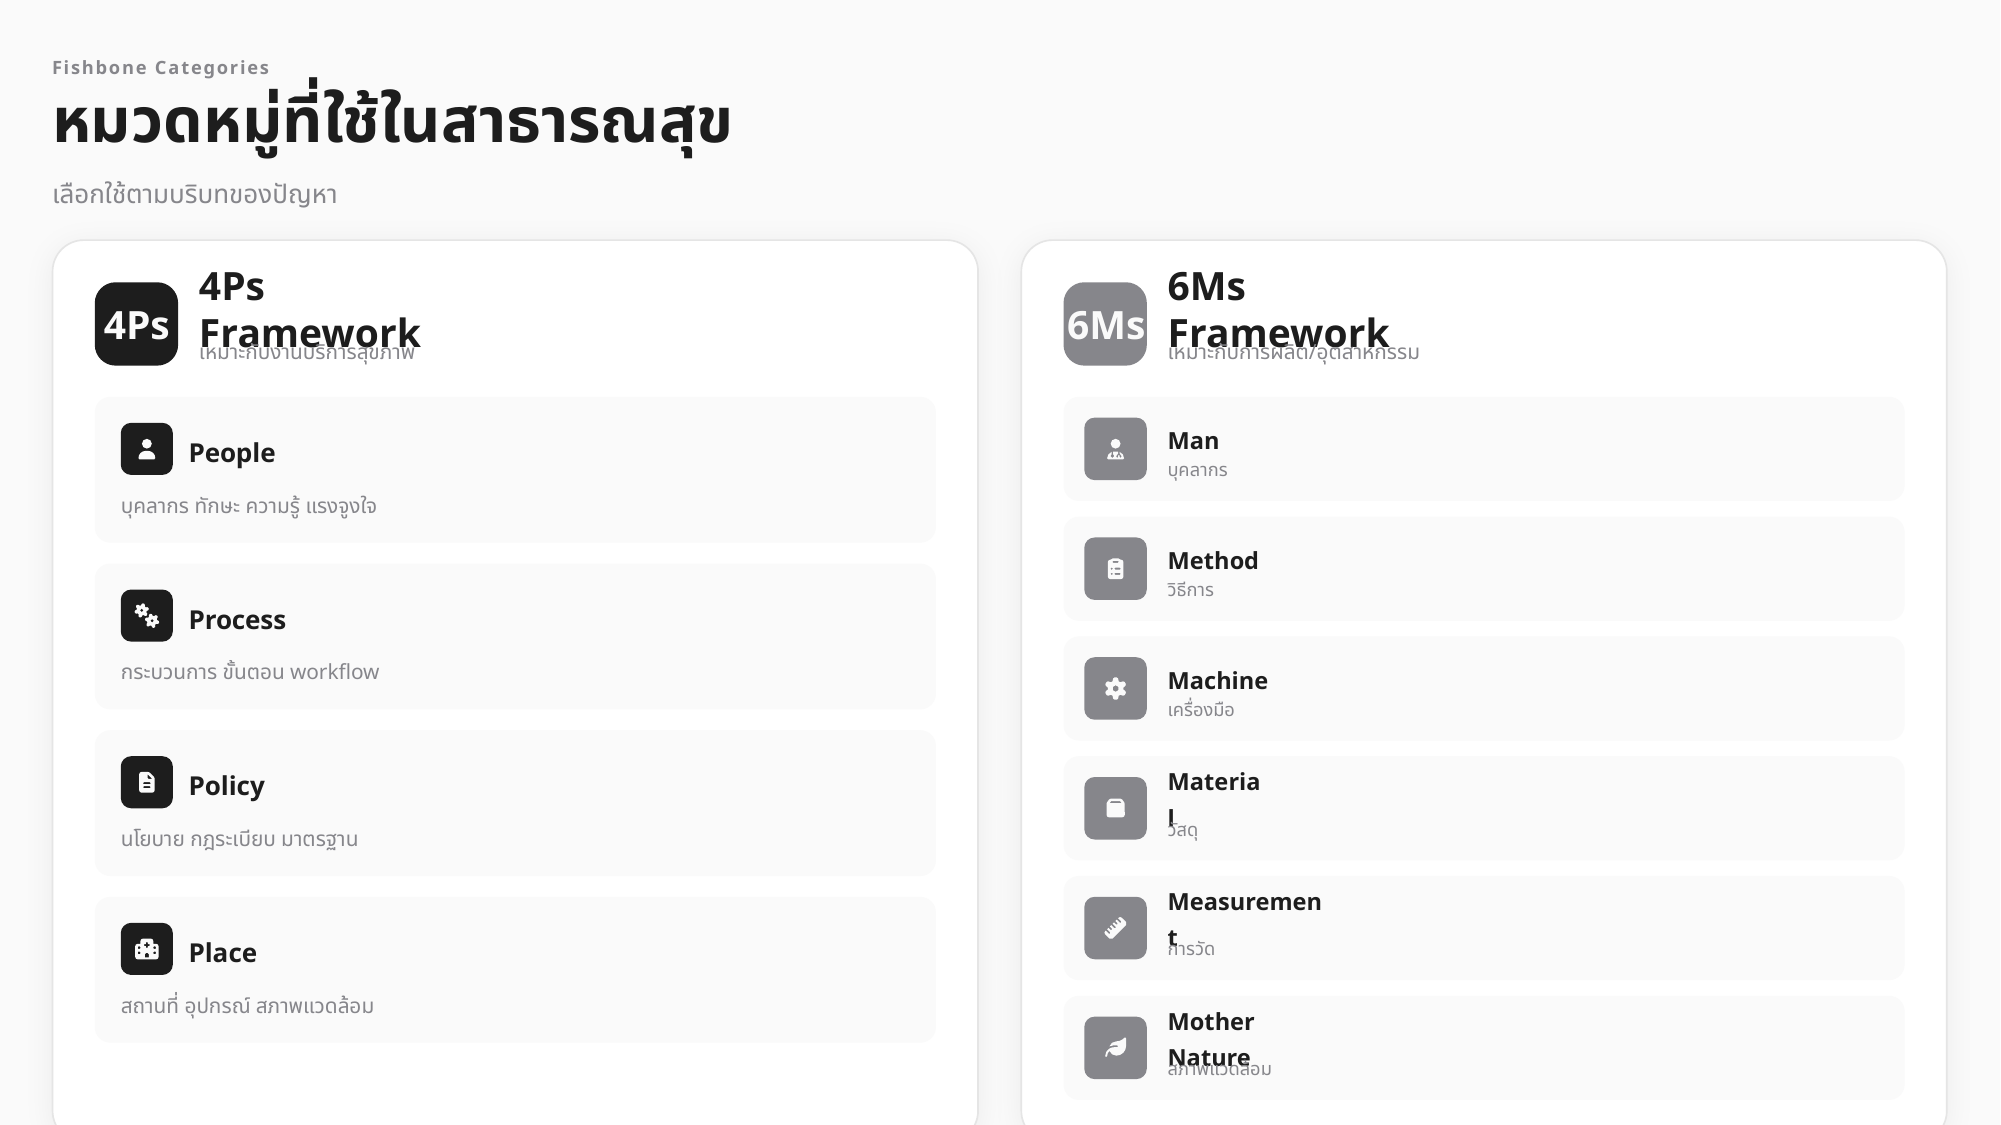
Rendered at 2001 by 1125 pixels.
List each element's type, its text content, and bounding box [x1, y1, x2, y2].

text_box [1104, 917, 1127, 939]
text_box [120, 422, 173, 475]
text_box [1107, 451, 1125, 460]
text_box [120, 589, 173, 642]
text_box เครื่องมือ [1167, 693, 1268, 720]
text_box Machine [1167, 657, 1271, 694]
text_box [94, 396, 936, 543]
text_box Fishbone Categories [52, 52, 1957, 79]
text_box [120, 756, 173, 809]
text_box [94, 730, 936, 877]
text_box Process [188, 597, 296, 634]
text_box Measurement [1167, 896, 1328, 934]
text_box [94, 282, 178, 366]
text_box [1106, 798, 1125, 818]
text_box [141, 438, 152, 449]
text_box [1084, 657, 1147, 720]
text_box [1063, 636, 1905, 741]
text_box วัสดุ [1167, 813, 1264, 840]
text_box [139, 771, 155, 793]
text_box บุคลากร [1167, 454, 1238, 481]
text_box [1084, 896, 1147, 960]
text_box [138, 450, 156, 460]
text_box หมวดหมู่ที่ใช้ในสาธารณสุข [52, 93, 1980, 157]
text_box [52, 240, 979, 1125]
text_box Man [1167, 417, 1241, 455]
text_box [1084, 777, 1147, 840]
text_box สภาพแวดล้อม [1167, 1053, 1335, 1080]
text_box [1063, 995, 1905, 1100]
text_box [134, 603, 160, 628]
text_box นโยบาย กฎระเบียบ มาตรฐาน [120, 818, 921, 850]
text_box Material [1167, 777, 1267, 814]
text_box [120, 922, 173, 975]
text_box [1063, 282, 1147, 366]
text_box [1107, 558, 1124, 580]
text_box [1063, 875, 1905, 981]
text_box [1063, 516, 1905, 621]
text_box [1105, 1037, 1127, 1057]
text_box [94, 563, 936, 710]
text_box [1084, 417, 1147, 481]
text_box เหมาะกับการผลิต/อุตสาหกรรม [1167, 331, 1466, 363]
text_box [1063, 396, 1905, 501]
text_box [135, 938, 159, 960]
text_box [1084, 1016, 1147, 1080]
text_box สถานที่ อุปกรณ์ สภาพแวดล้อม [120, 985, 921, 1017]
text_box Place [188, 930, 267, 968]
text_box [1021, 240, 1947, 1125]
text_box วิธีการ [1167, 573, 1259, 600]
text_box 6Ms Framework [1167, 284, 1475, 332]
text_box 6Ms [1067, 300, 1163, 348]
text_box การวัด [1167, 933, 1326, 960]
text_box เลือกใช้ตามบริบทของปัญหา [52, 171, 1961, 209]
text_box บุคลากร ทักษะ ความรู้ แรงจูงใจ [120, 485, 921, 517]
text_box Mother Nature [1167, 1016, 1337, 1054]
text_box [1105, 677, 1126, 700]
text_box 4Ps Framework [198, 284, 496, 332]
text_box Method [1167, 537, 1262, 574]
text_box เหมาะกับงานบริการสุขภาพ [198, 331, 487, 363]
text_box [94, 896, 936, 1043]
text_box กระบวนการ ขั้นตอน workflow [120, 652, 921, 684]
text_box Policy [188, 764, 272, 801]
text_box [1084, 537, 1147, 600]
text_box People [188, 430, 284, 468]
text_box [1063, 756, 1905, 861]
text_box 4Ps [103, 300, 189, 348]
text_box [1110, 438, 1121, 449]
